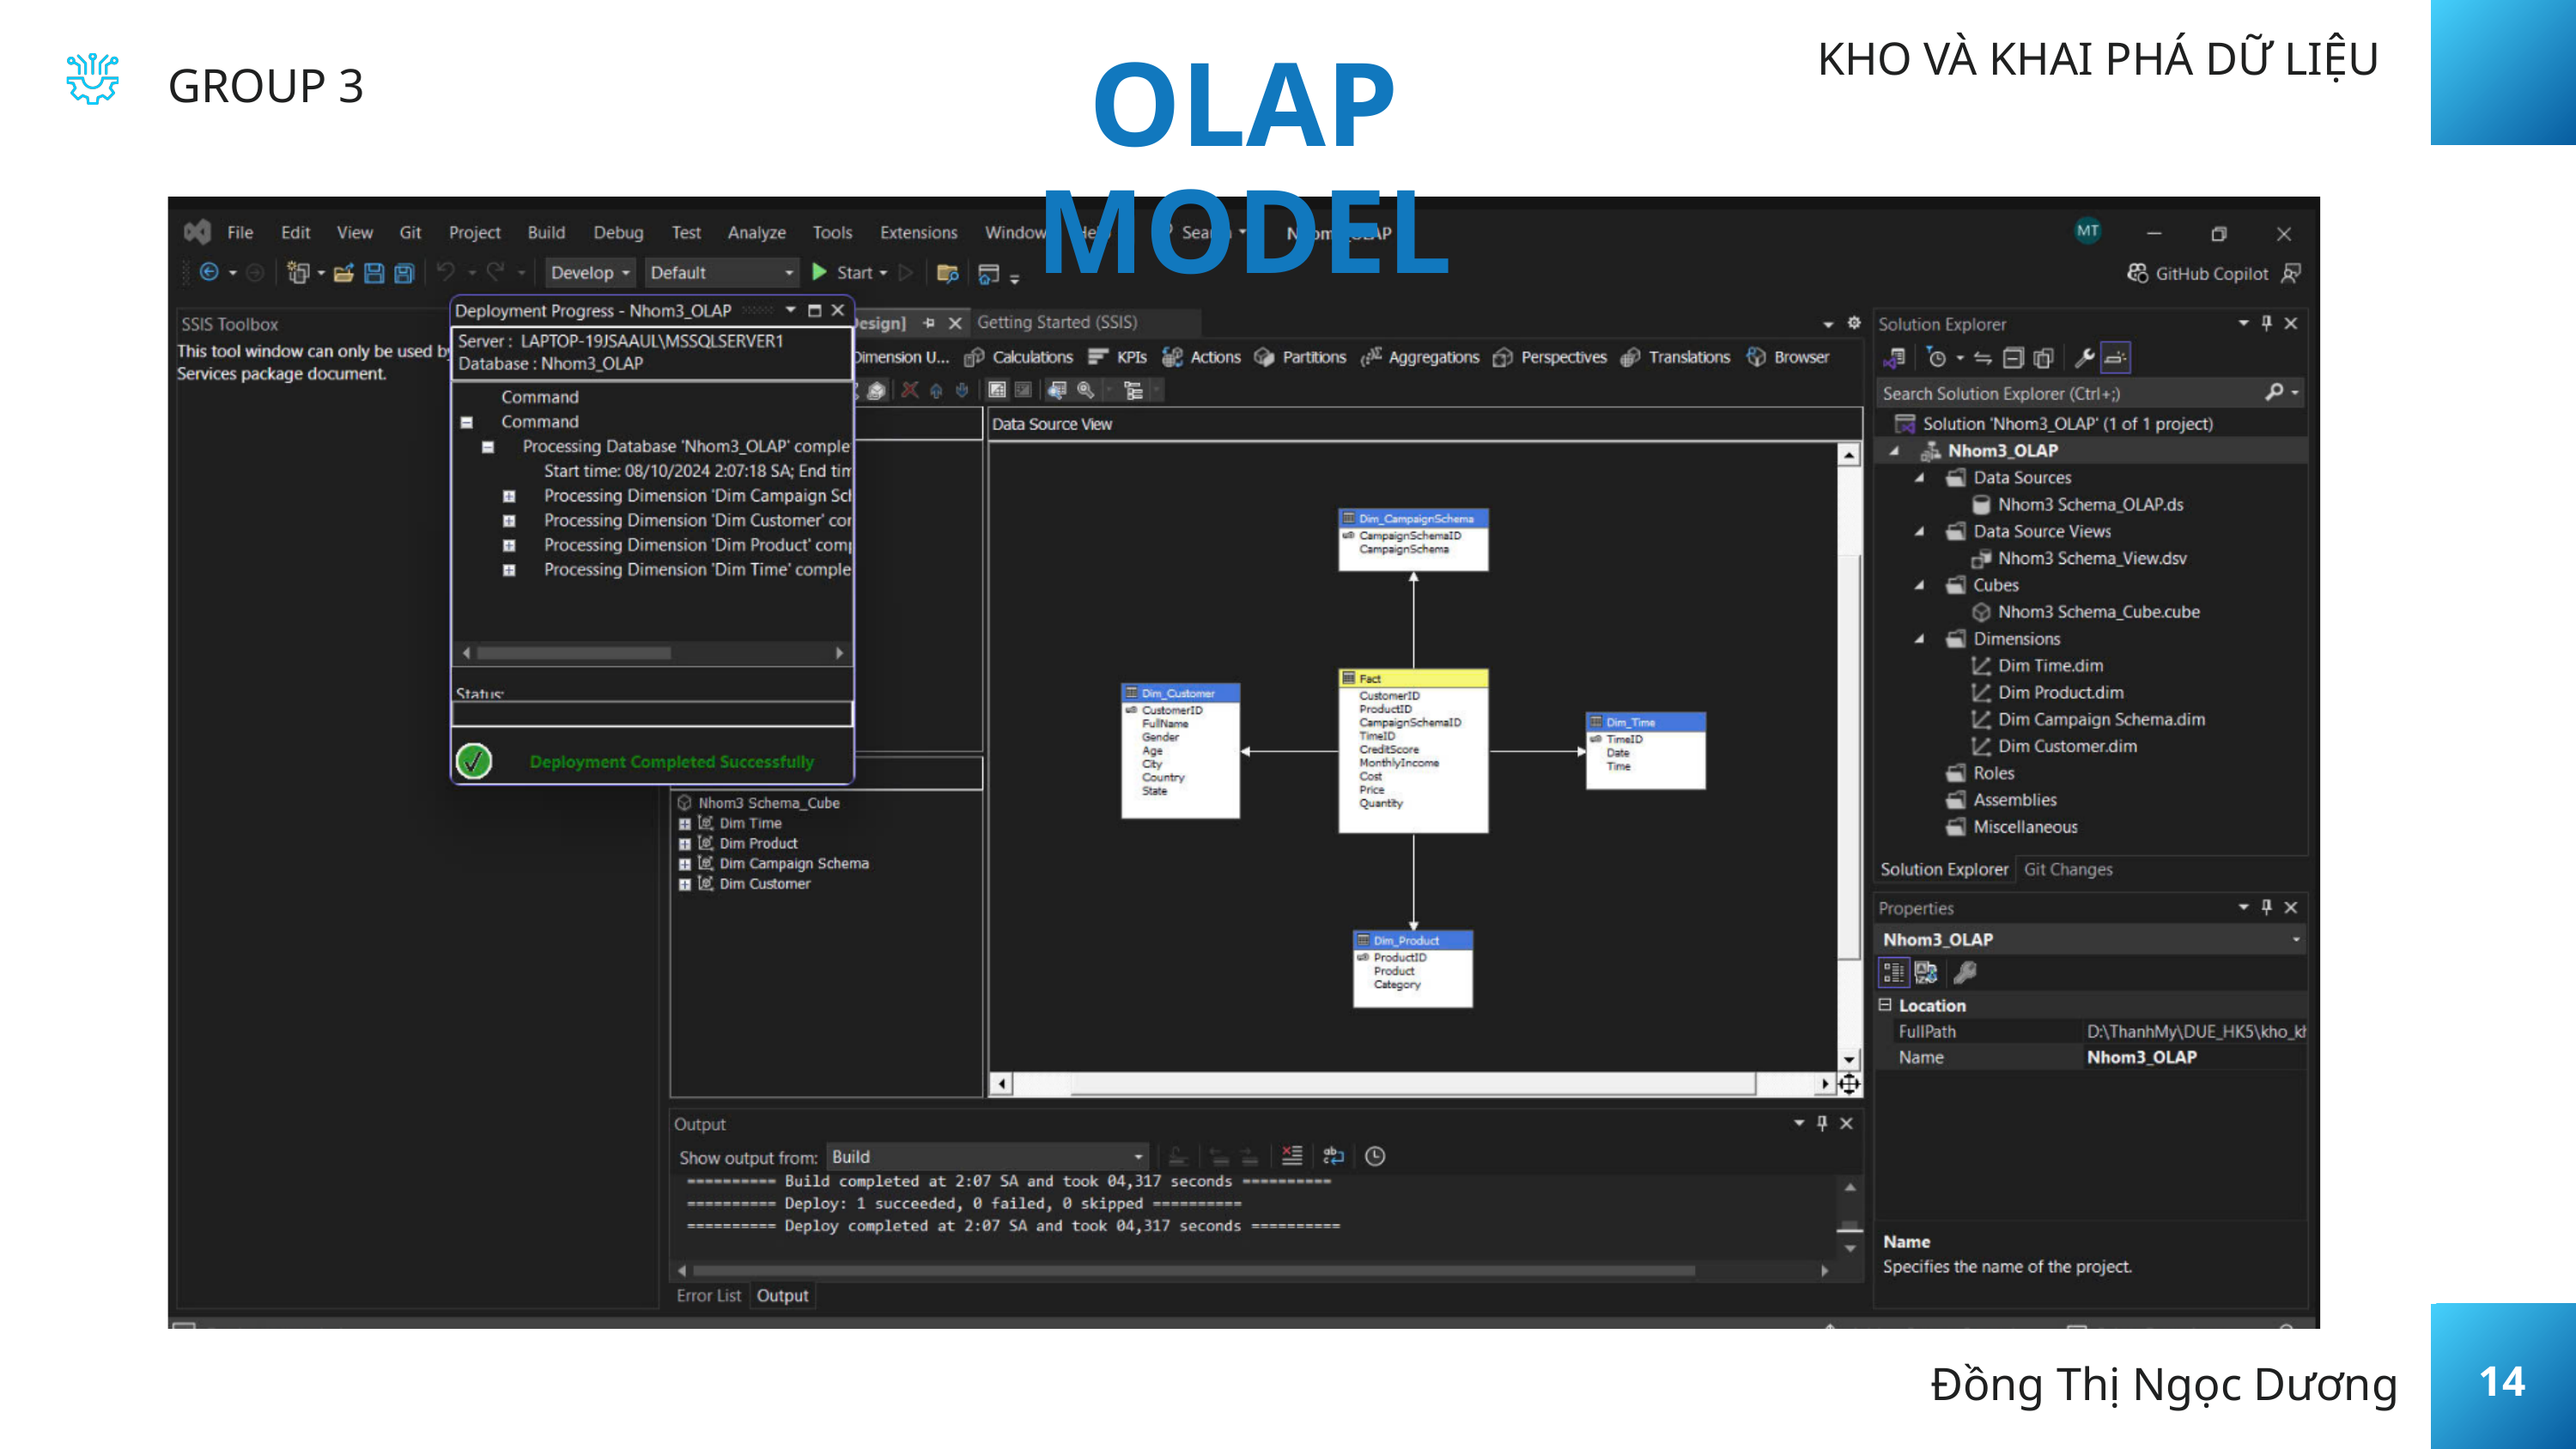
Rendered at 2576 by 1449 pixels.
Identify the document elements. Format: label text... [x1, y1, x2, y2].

text_box [167, 197, 2321, 1329]
text_box KHO VÀ KHAI PHÁ DỮ LIỆU [1817, 21, 2426, 84]
text_box [66, 53, 119, 105]
text_box Đồng Thị Ngọc Dương [1930, 1346, 2426, 1410]
text_box GROUP 3 [167, 46, 667, 112]
text_box OLAP MODEL [894, 42, 1595, 297]
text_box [2430, 1303, 2576, 1449]
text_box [2430, 0, 2576, 145]
